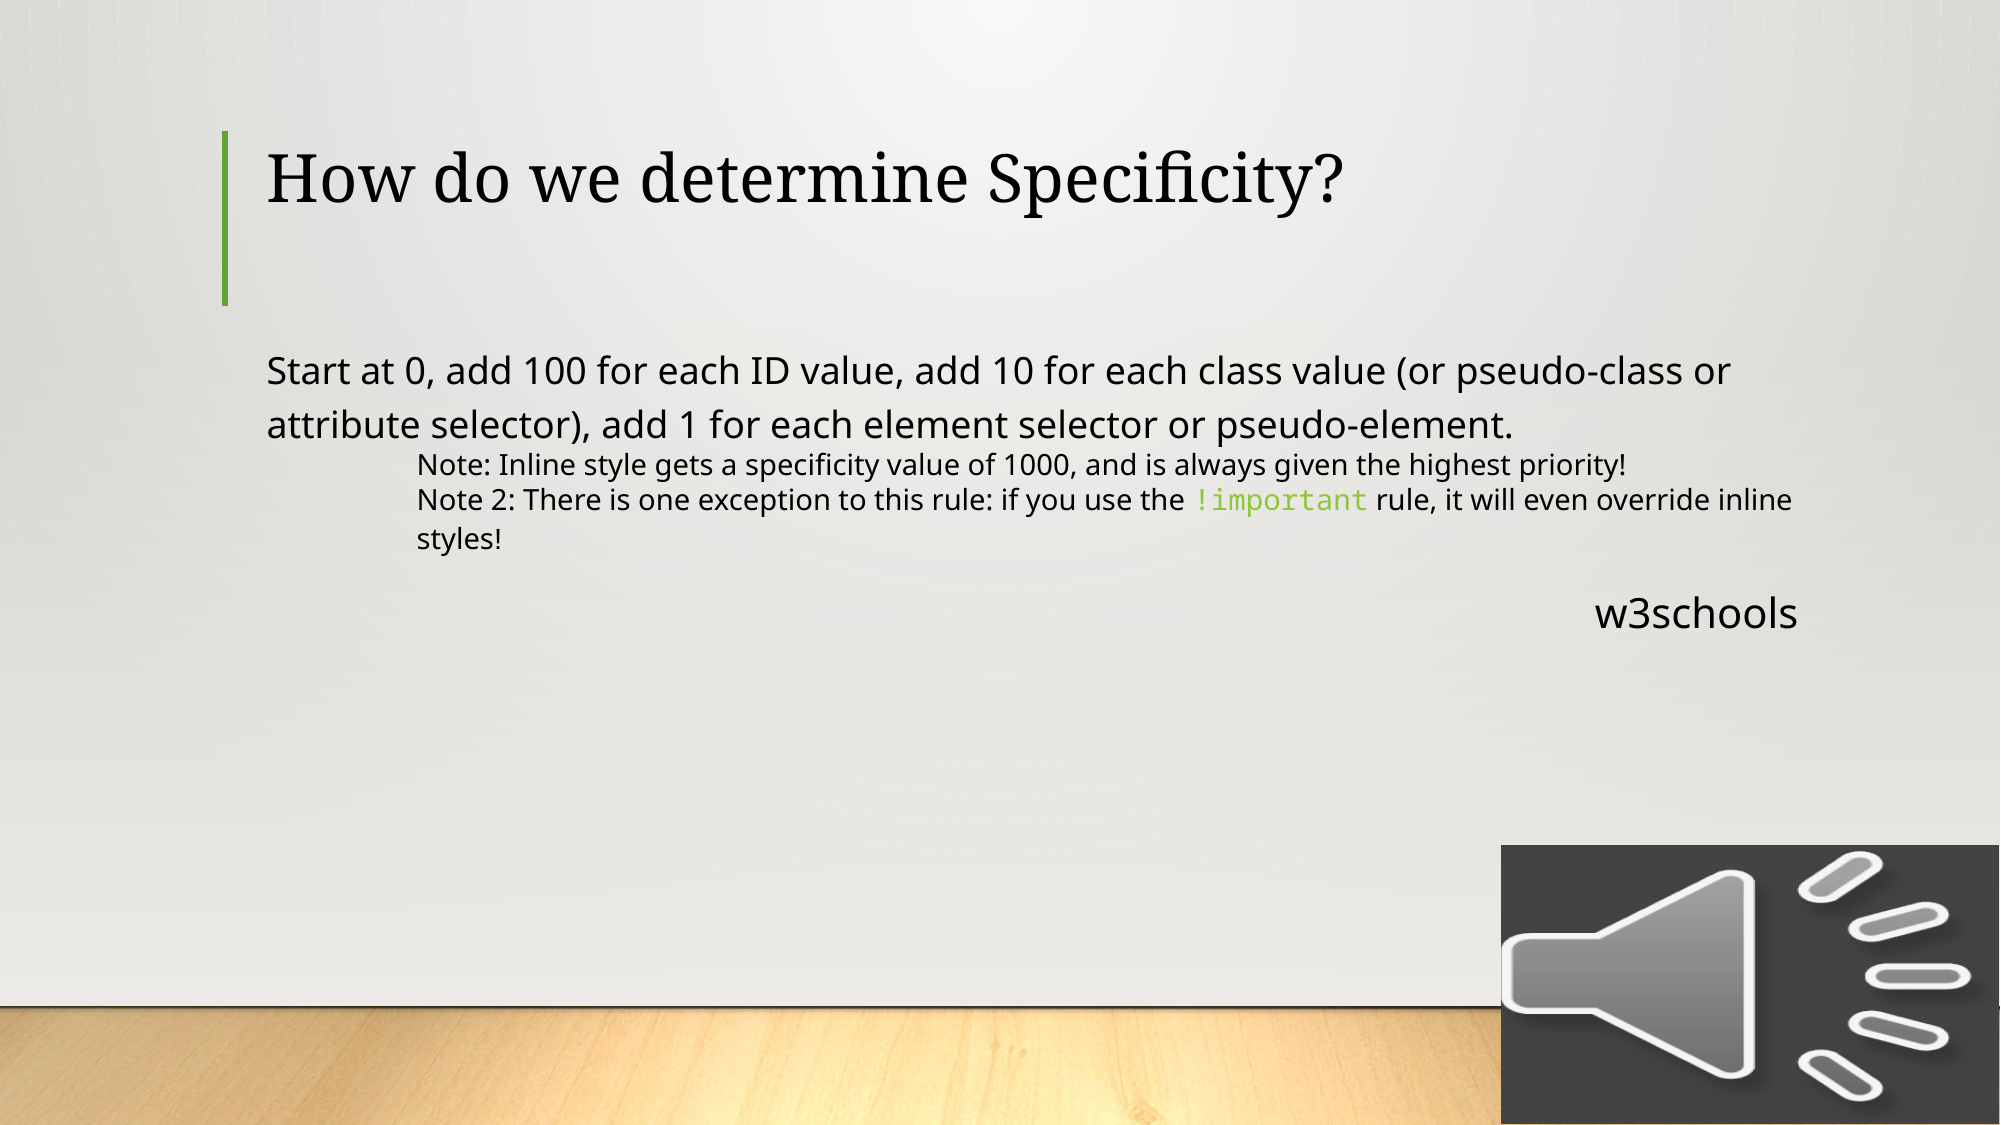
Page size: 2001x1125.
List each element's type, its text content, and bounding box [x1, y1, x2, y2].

list Start at 0, add 100 for each ID value, add 10 for each class value (or pseudo-class or attribute selector), add 1 for each element selector or pseudo-element. Note: Inline style gets a specificity value of 1000, and is always given the highest priority! Note 2: There is one exception to this rule: if you use the !important rule, it will even override inline styles! w3schools [251, 330, 1814, 897]
picture [0, 843, 2000, 1125]
title How do we determine Specificity? [251, 131, 1814, 305]
